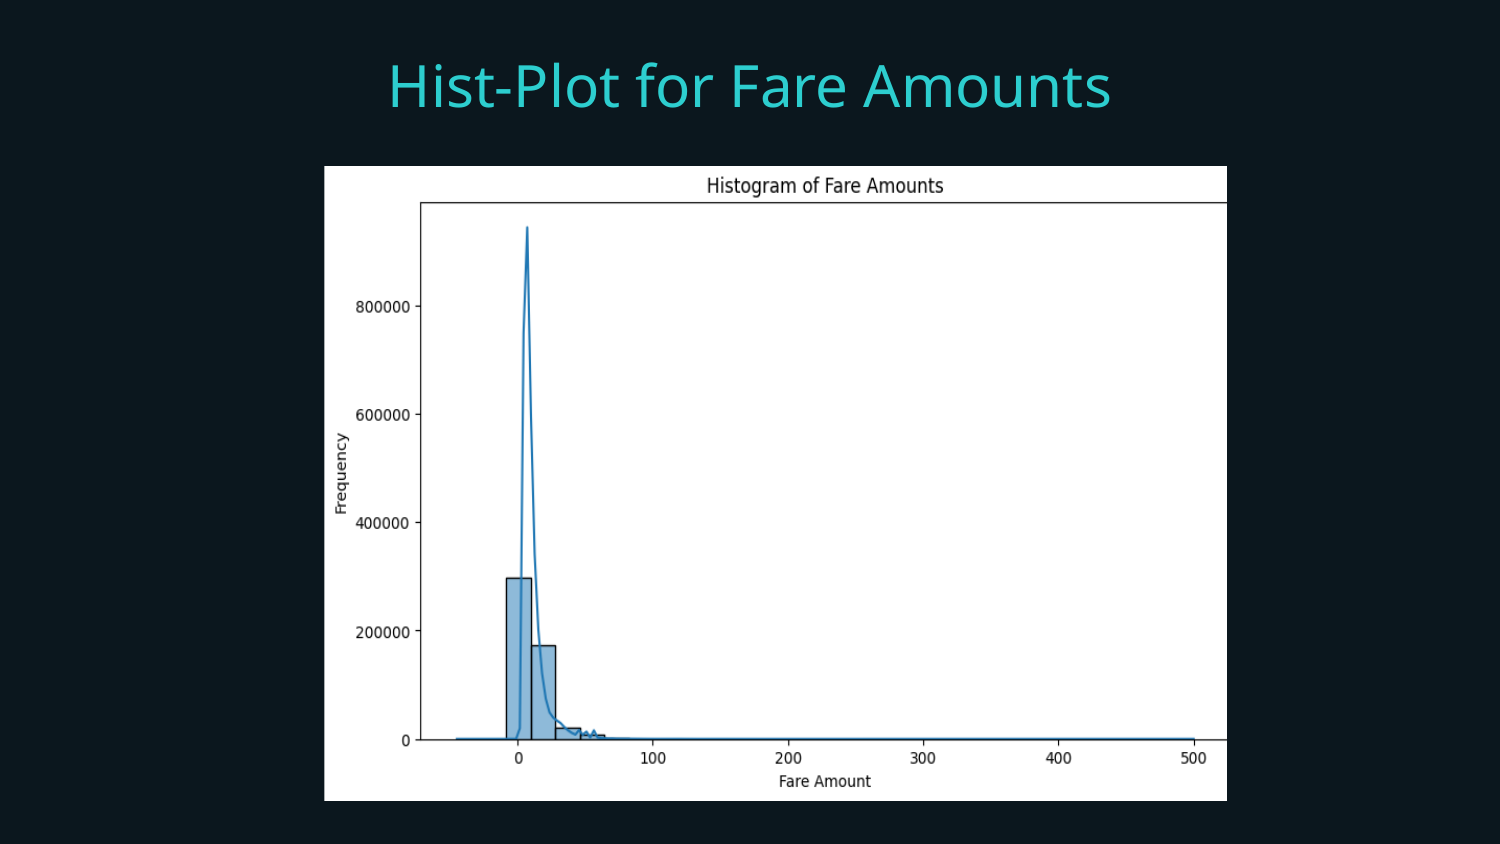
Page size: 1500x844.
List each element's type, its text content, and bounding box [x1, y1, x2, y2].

title Hist-Plot for Fare Amounts [117, 42, 1383, 137]
picture [324, 166, 1228, 802]
